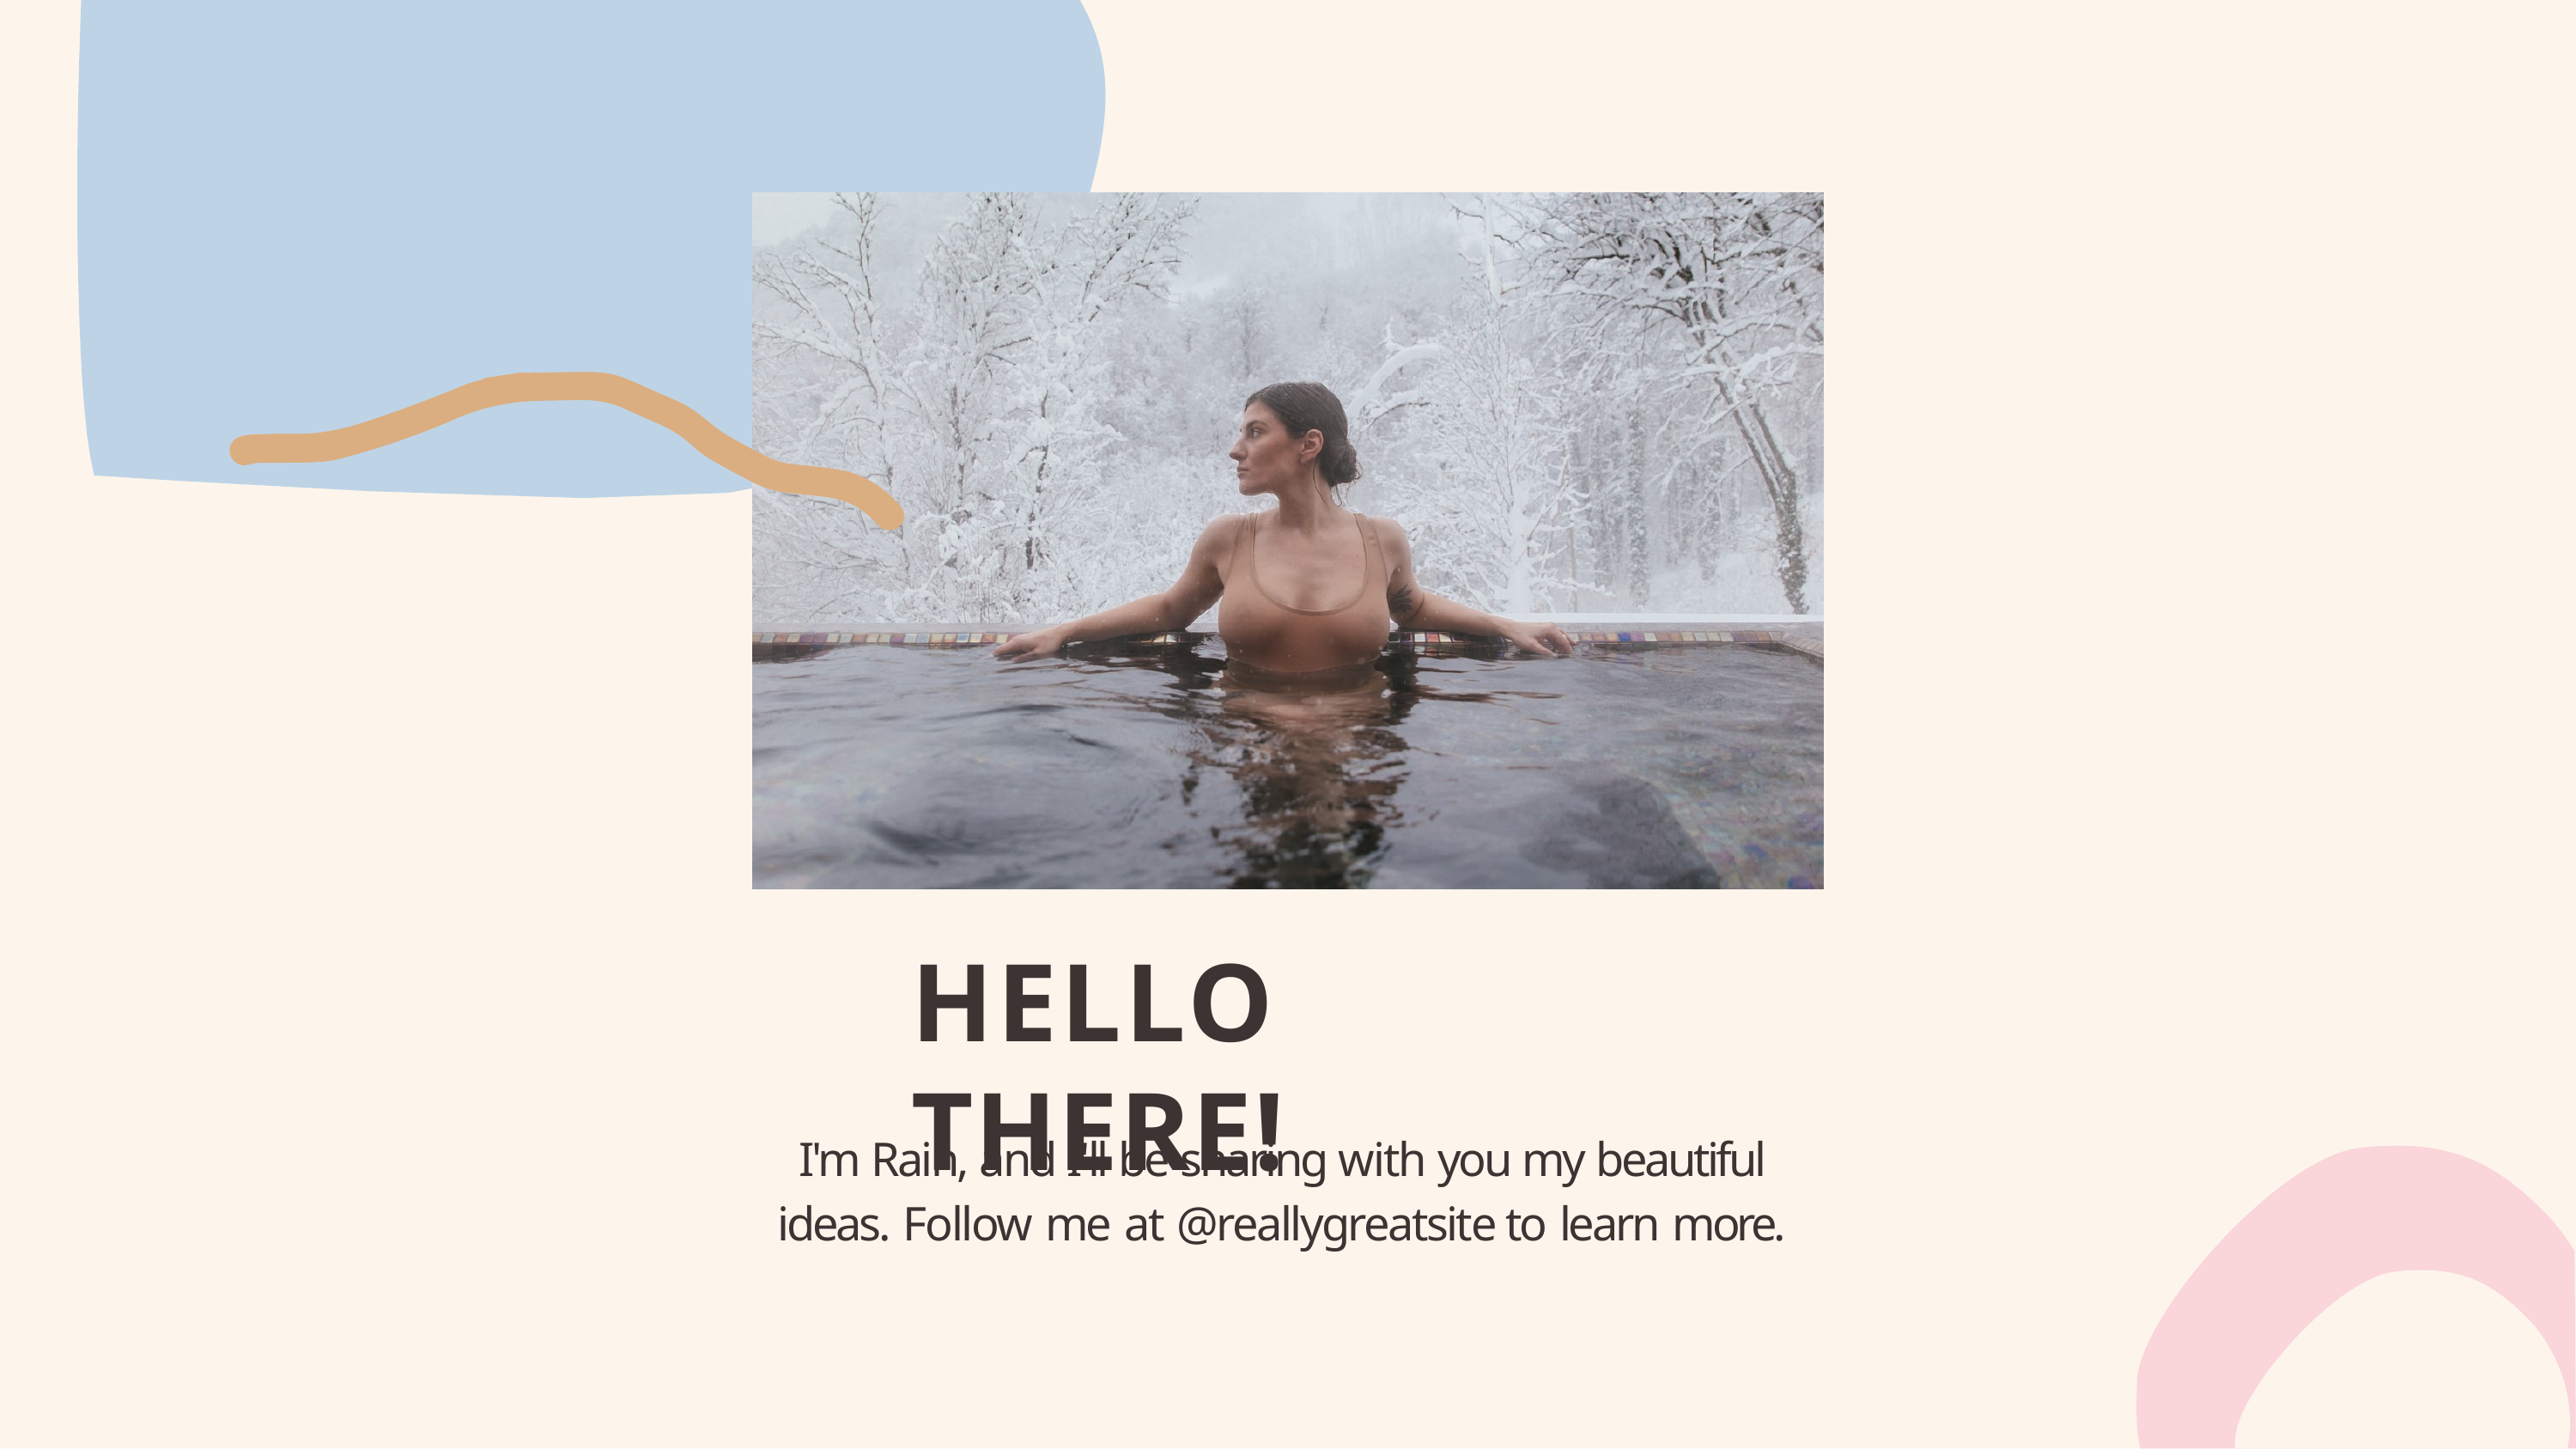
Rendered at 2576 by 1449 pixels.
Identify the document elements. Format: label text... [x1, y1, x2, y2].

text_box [2136, 1145, 2576, 1449]
text_box I'm Rain, and I'll be sharing with you my beautiful ideas. Follow me at @reallygreatsite to learn more. [775, 1119, 1789, 1251]
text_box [76, 0, 1824, 889]
text_box HELLO THERE! [909, 931, 1667, 1119]
